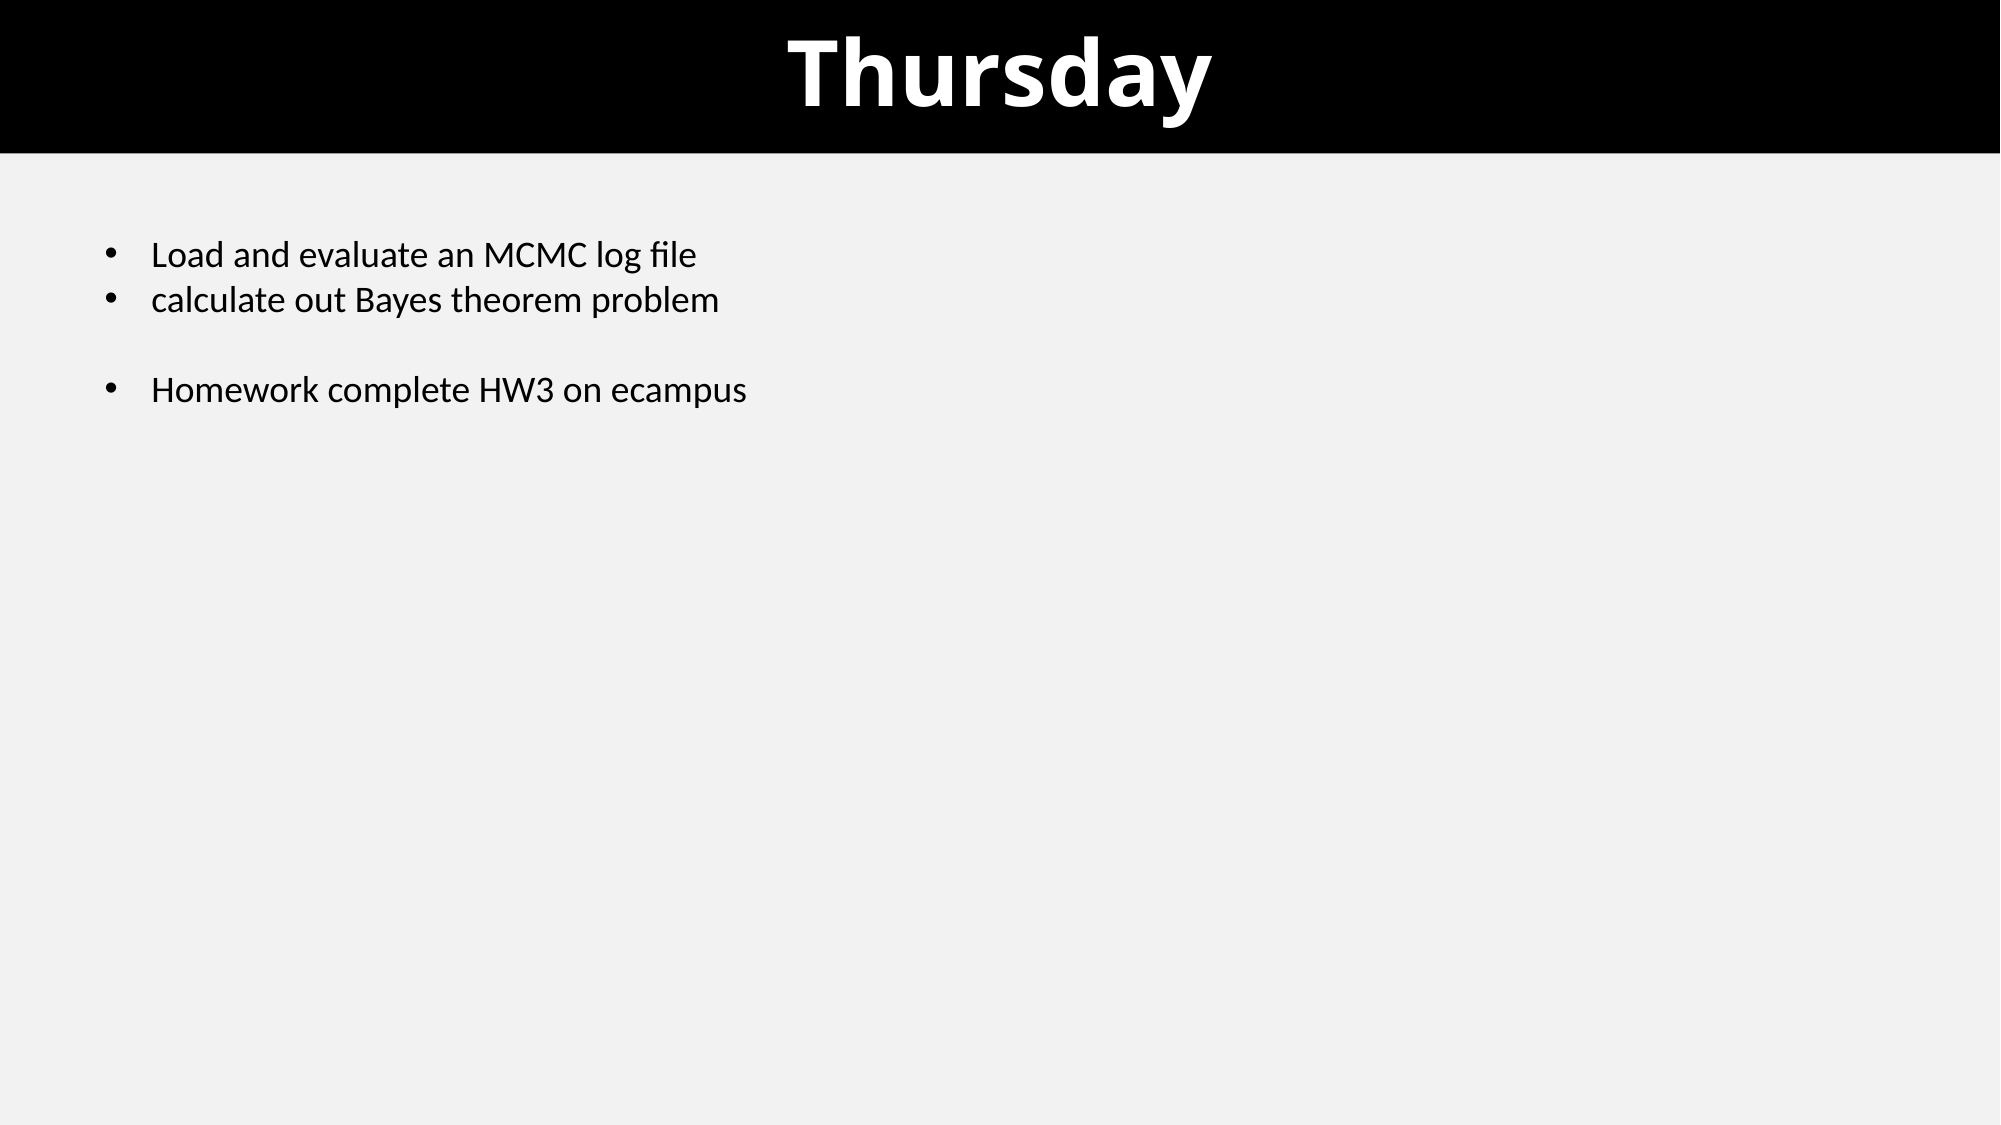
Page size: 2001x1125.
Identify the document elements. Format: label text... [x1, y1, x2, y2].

title Thursday [0, 0, 2000, 154]
text_box Load and evaluate an MCMC log file calculate out Bayes theorem problem Homework complete HW3 on ecampus [89, 222, 763, 418]
